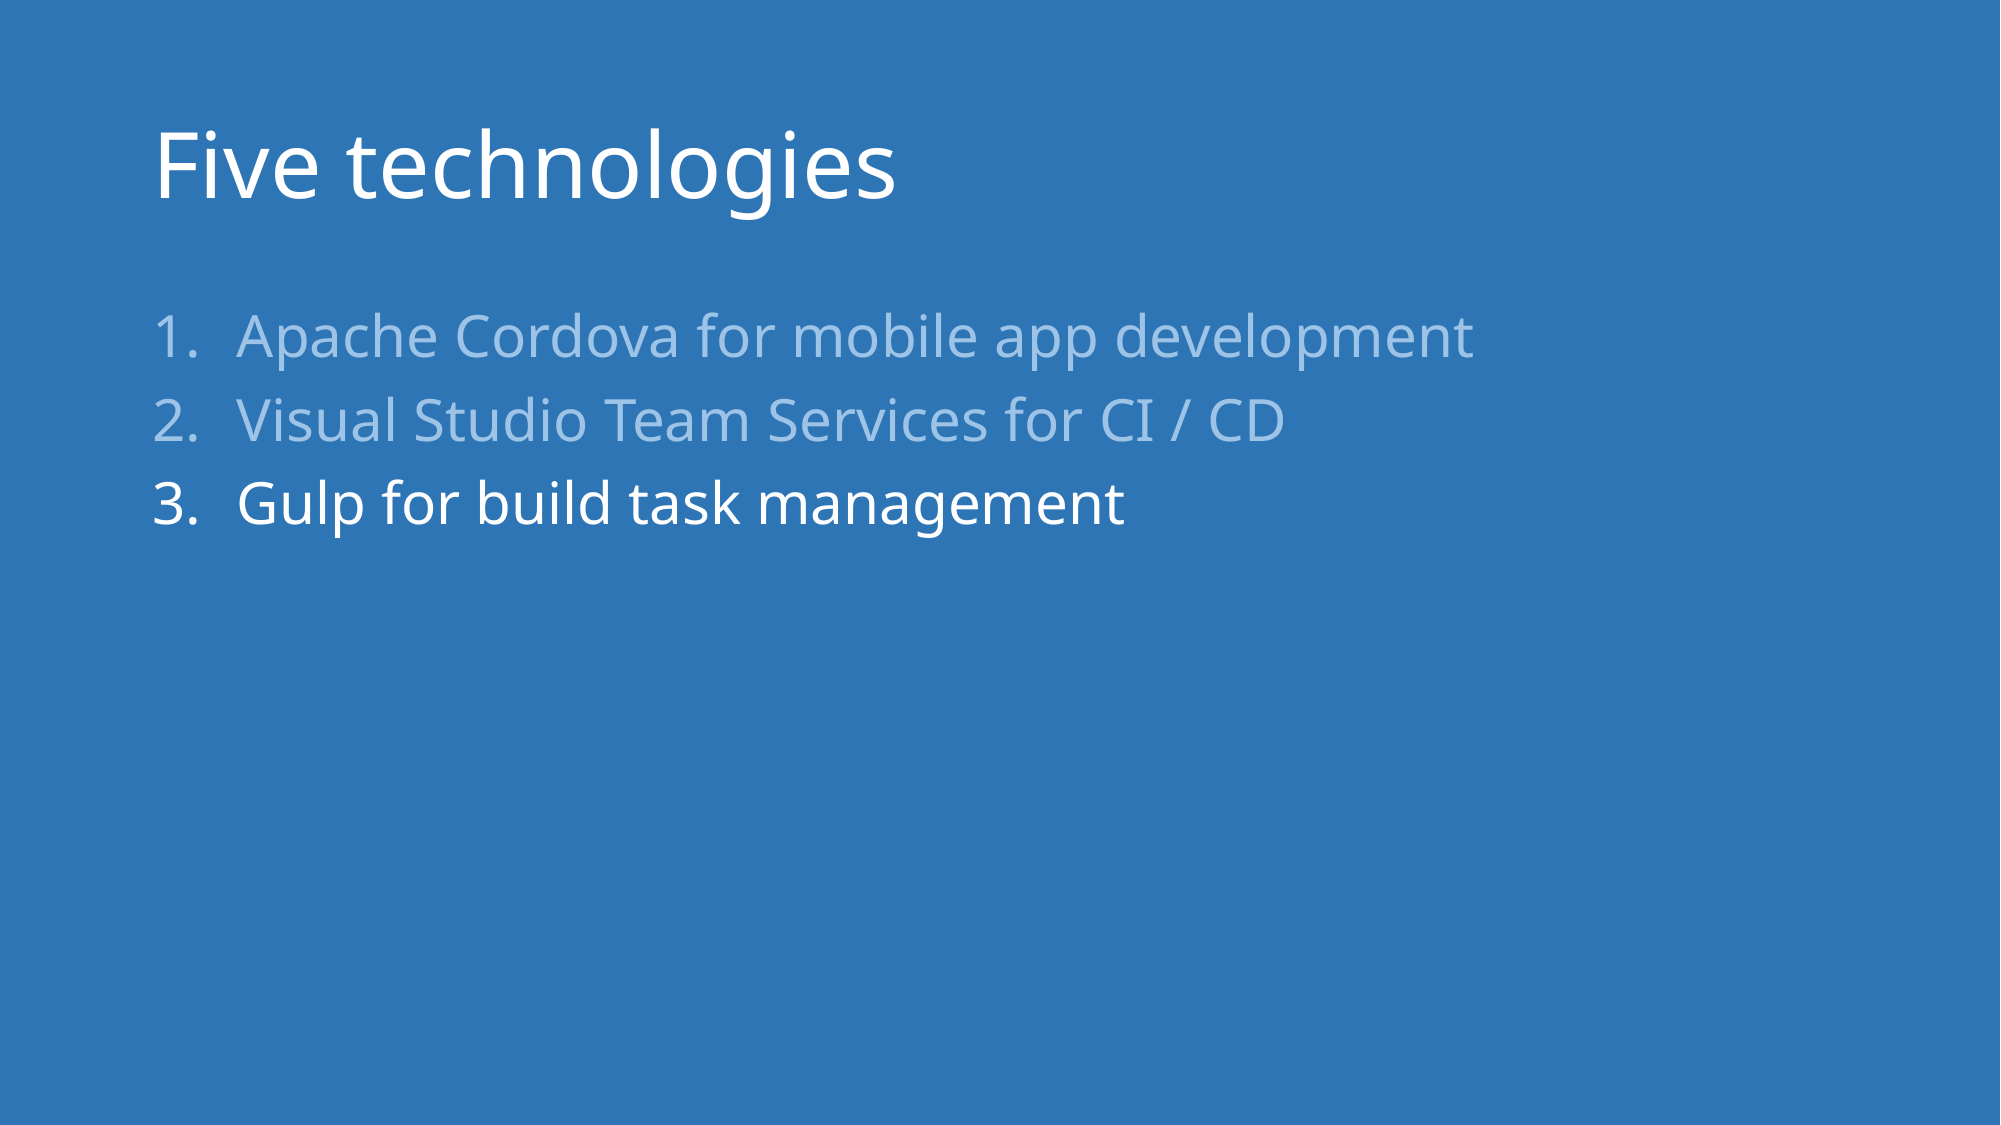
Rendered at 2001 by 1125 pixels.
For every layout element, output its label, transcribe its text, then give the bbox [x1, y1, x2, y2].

title Five technologies [137, 59, 1863, 278]
list Apache Cordova for mobile app development Visual Studio Team Services for CI / CD Gulp for build task management [137, 299, 1863, 1014]
